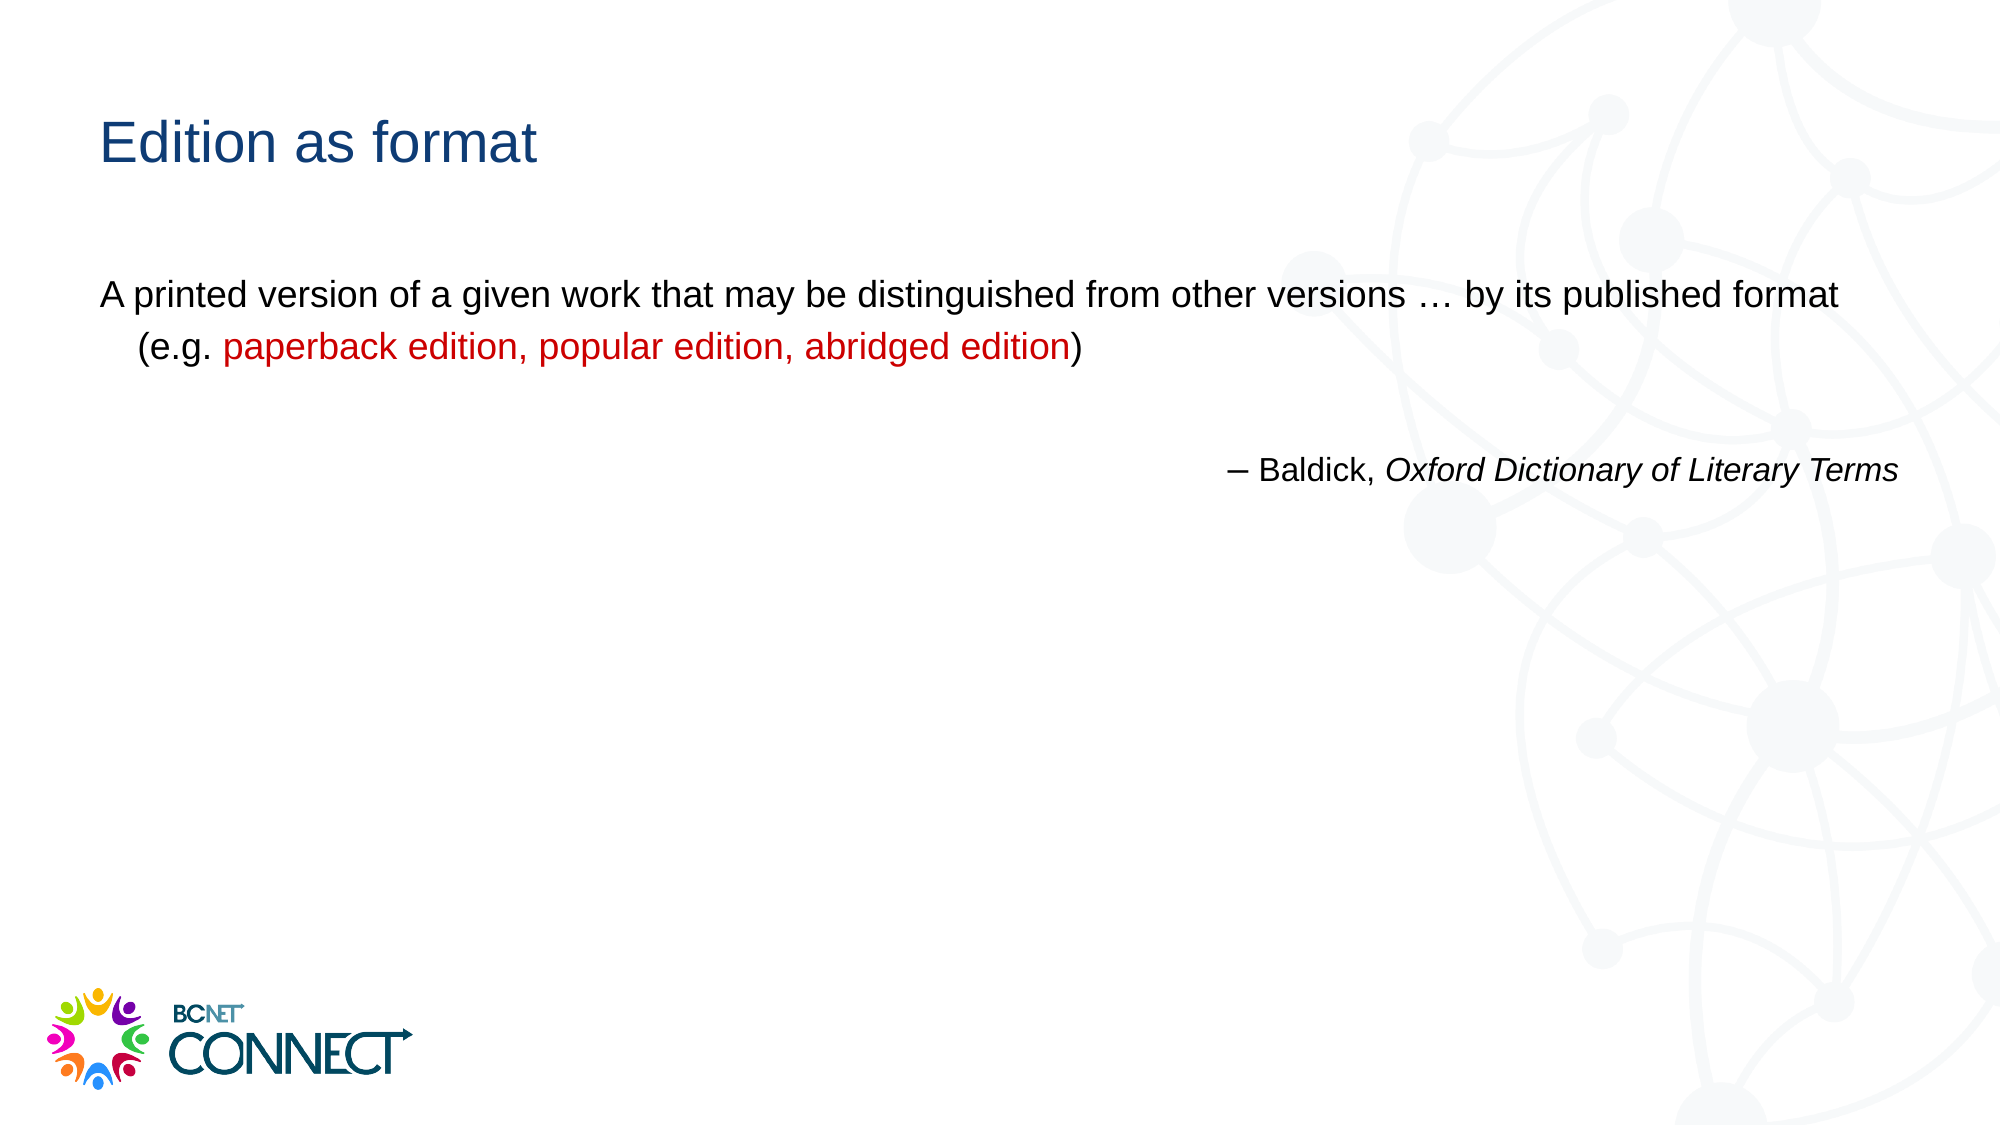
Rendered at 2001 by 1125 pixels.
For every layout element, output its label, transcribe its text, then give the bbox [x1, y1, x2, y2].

title Edition as format [99, 44, 1900, 233]
picture [47, 988, 413, 1090]
picture [1258, 0, 2000, 1125]
list A printed version of a given work that may be distinguished from other versions … by its published format (e.g. paperback edition, popular edition, abridged edition) – Baldick, Oxford Dictionary of Literary Terms [99, 263, 1900, 916]
